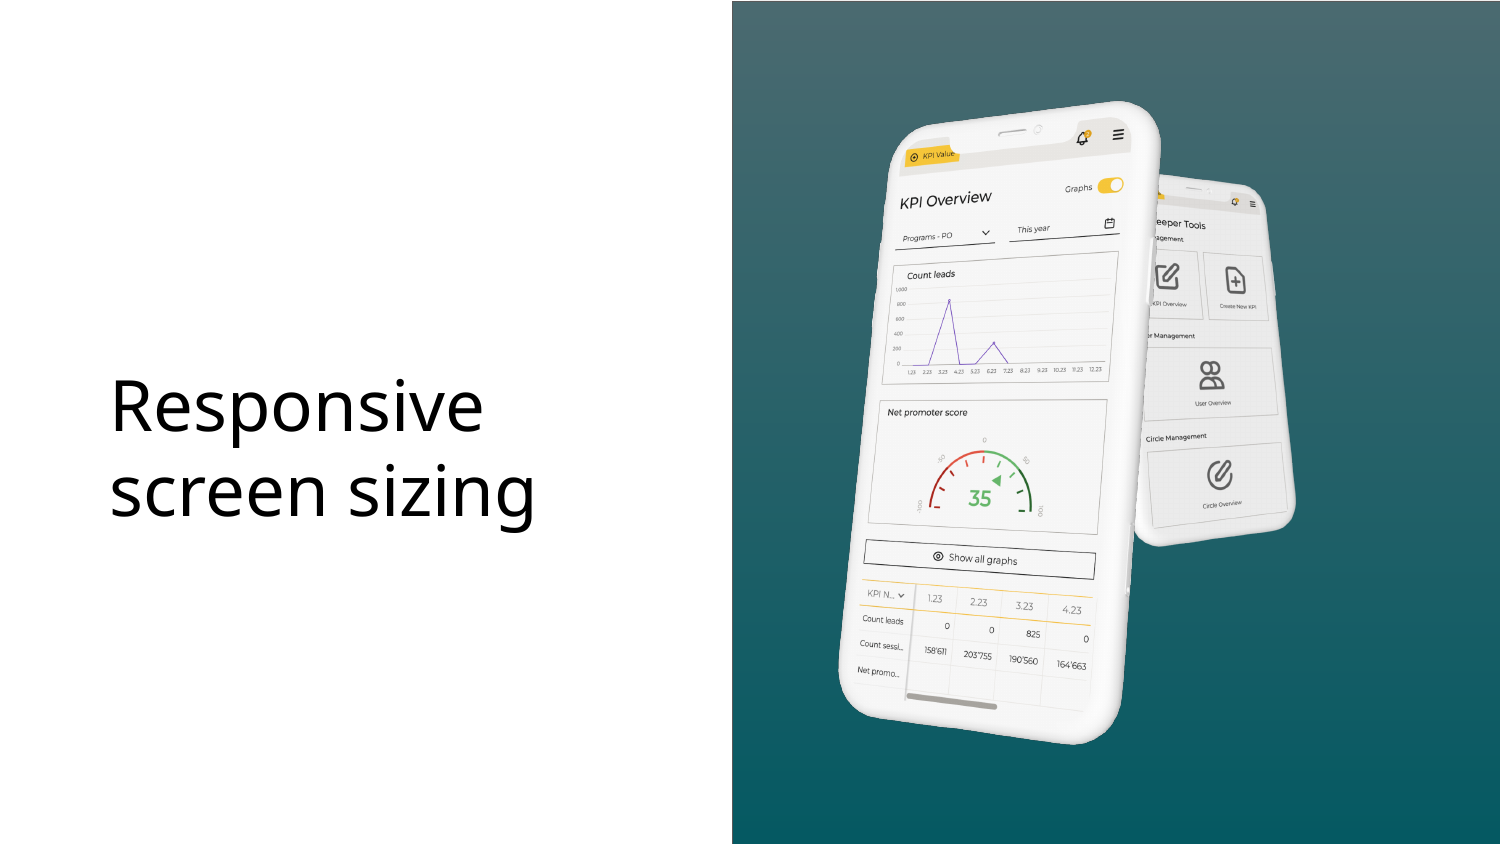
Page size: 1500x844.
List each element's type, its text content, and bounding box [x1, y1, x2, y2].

text_box Responsive screen sizing [94, 346, 587, 546]
picture [785, 64, 1441, 785]
text_box [732, 1, 1500, 844]
